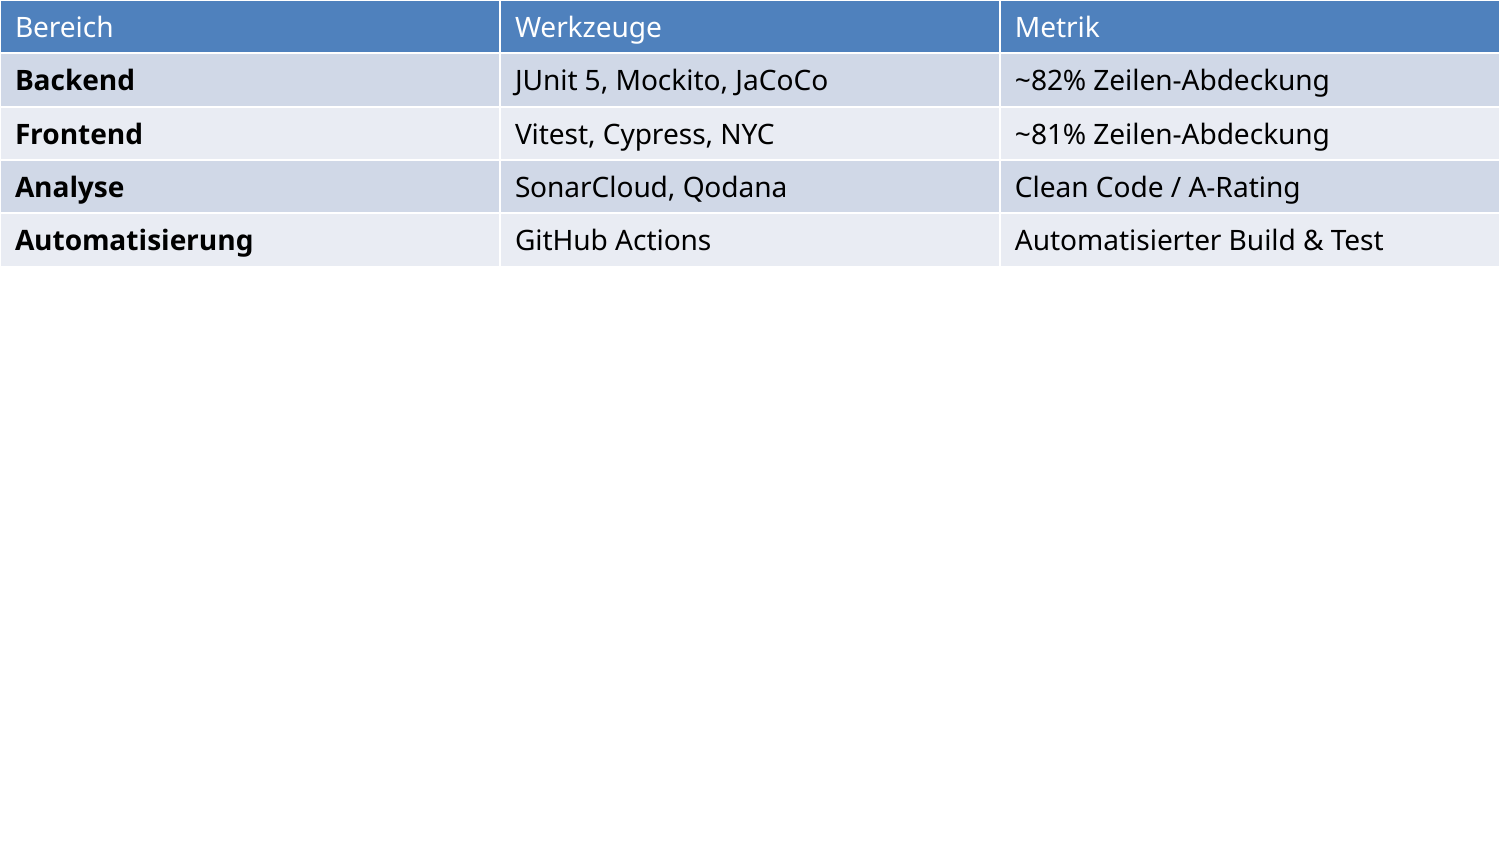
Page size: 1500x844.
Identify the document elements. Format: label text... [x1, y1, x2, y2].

table_header Bereich [1, 1, 499, 52]
table_cell Automatisierung [1, 214, 499, 266]
table_cell Vitest, Cypress, NYC [501, 108, 999, 159]
table_cell Automatisierter Build & Test [1001, 214, 1499, 266]
table_cell Frontend [1, 108, 499, 159]
table_cell Analyse [1, 161, 499, 212]
table_cell JUnit 5, Mockito, JaCoCo [501, 54, 999, 106]
table_cell ~82% Zeilen-Abdeckung [1001, 54, 1499, 106]
table_cell ~81% Zeilen-Abdeckung [1001, 108, 1499, 159]
table_cell SonarCloud, Qodana [501, 161, 999, 212]
table_cell Backend [1, 54, 499, 106]
table_header Werkzeuge [501, 1, 999, 52]
table_header Metrik [1001, 1, 1499, 52]
table_cell Clean Code / A-Rating [1001, 161, 1499, 212]
table_cell GitHub Actions [501, 214, 999, 266]
